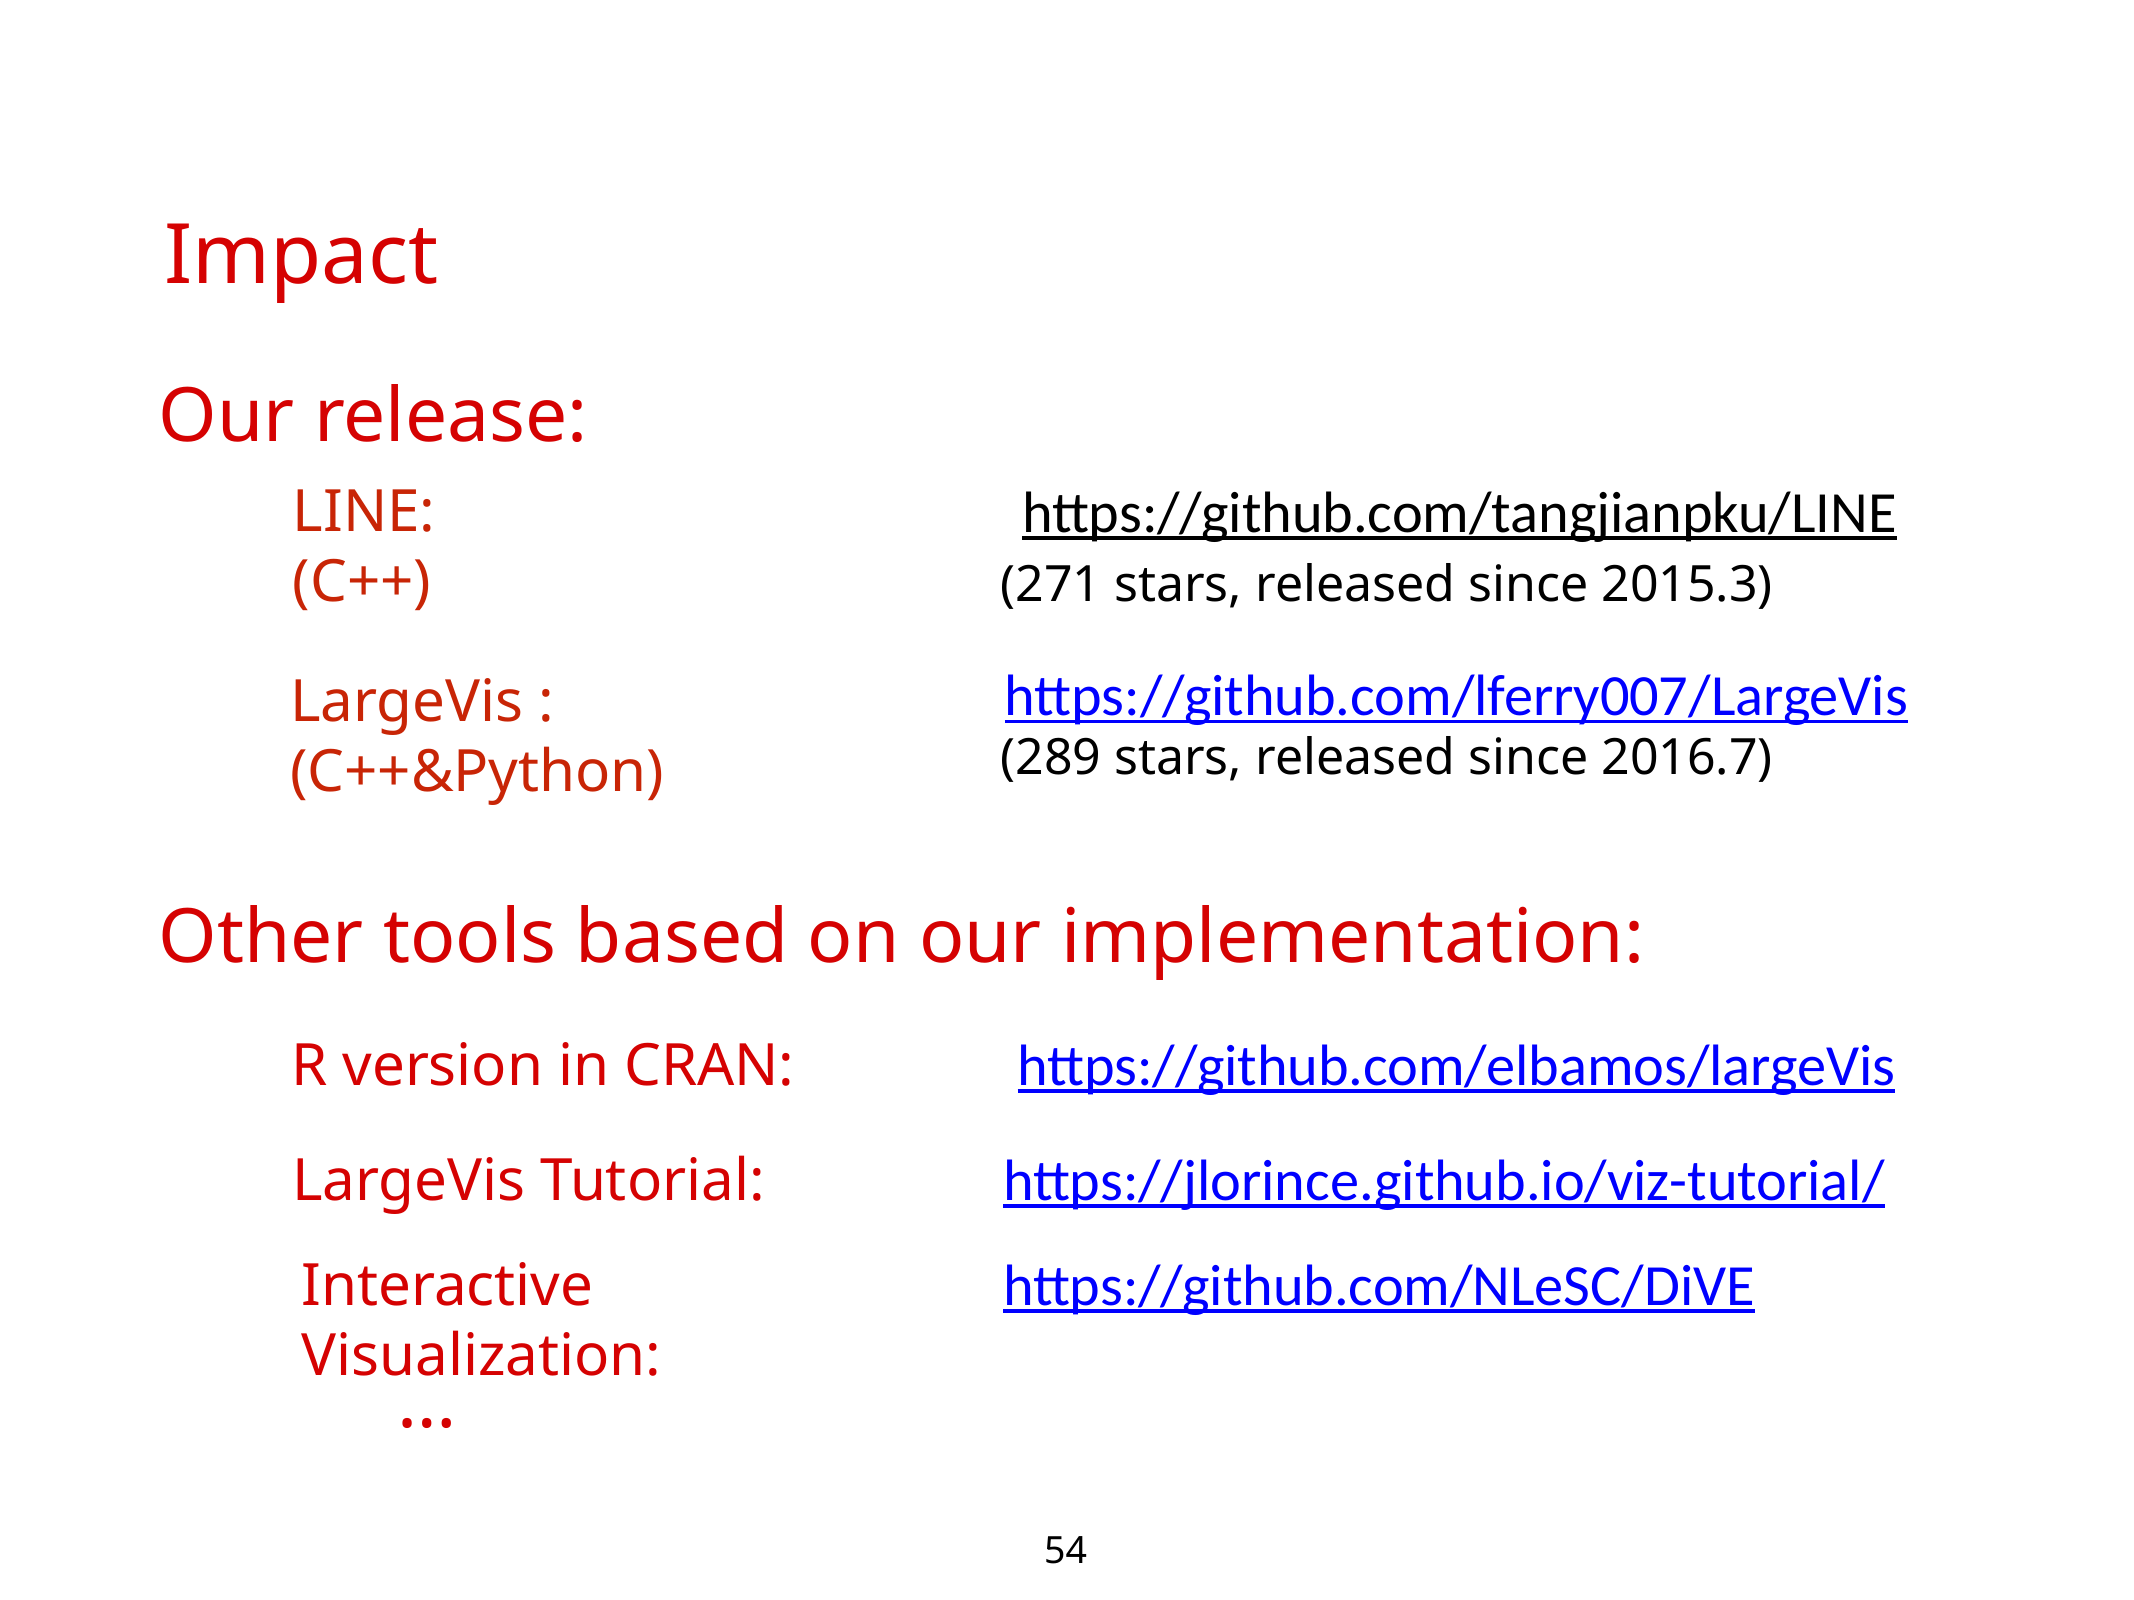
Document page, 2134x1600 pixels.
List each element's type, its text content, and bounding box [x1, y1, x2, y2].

text_box R version in CRAN: [282, 1018, 804, 1106]
text_box https://jlorince.github.io/viz-tutorial/ [988, 1134, 2134, 1220]
text_box https://github.com/lferry007/LargeVis [996, 649, 1917, 736]
text_box LargeVis Tutorial: [283, 1133, 773, 1221]
text_box https://github.com/NLeSC/DiVE [988, 1239, 2055, 1325]
slide_number 54 [1034, 1517, 1097, 1581]
text_box https://github.com/elbamos/largeVis [988, 1018, 1925, 1106]
text_box … [389, 1344, 466, 1451]
text_box Interactive Visualization: [286, 1239, 979, 1395]
title Impact [155, 72, 1978, 428]
text_box https://github.com/tangjianpku/LINE [1013, 465, 1919, 552]
text_box (271 stars, released since 2015.3) [992, 542, 1795, 620]
text_box (289 stars, released since 2016.7) [992, 716, 1795, 794]
text_box Other tools based on our implementation: [150, 879, 1953, 986]
text_box LINE: (C++) [284, 465, 444, 621]
text_box Our release: [150, 357, 690, 465]
text_box LargeVis : (C++&Python) [281, 654, 673, 812]
